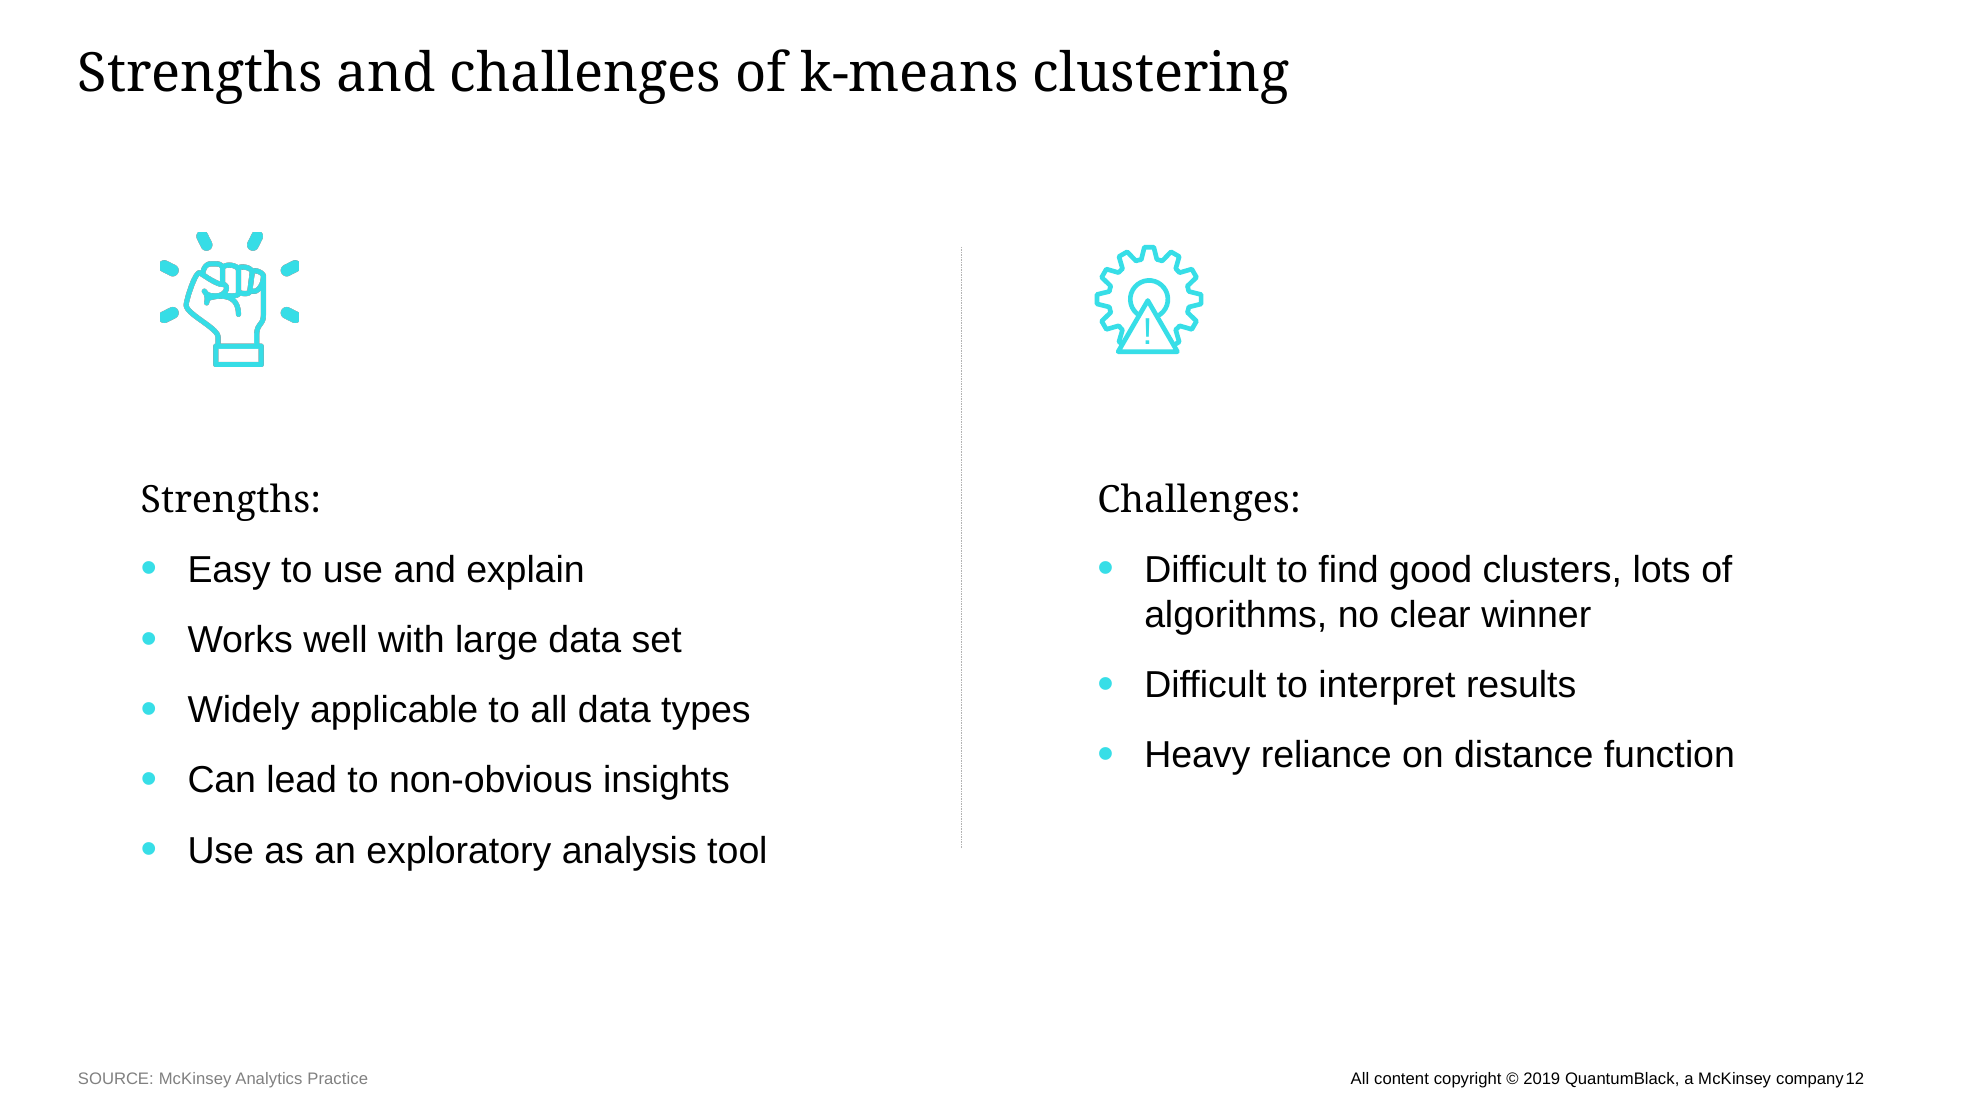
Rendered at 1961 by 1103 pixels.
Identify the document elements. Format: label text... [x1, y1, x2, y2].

text_box Challenges: Difficult to find good clusters, lots of algorithms, no clear winner Difficult to interpret results Heavy reliance on distance function [1097, 475, 1823, 776]
text_box SOURCE: McKinsey Analytics Practice [77, 1067, 1259, 1088]
text_box [1097, 247, 1202, 344]
text_box ! [1116, 298, 1180, 354]
text_box Strengths: Easy to use and explain Works well with large data set Widely applicable to all data types Can lead to non-obvious insights Use as an exploratory analysis tool [140, 475, 866, 871]
title Strengths and challenges of k-means clustering [78, 37, 1891, 104]
picture [160, 232, 299, 367]
